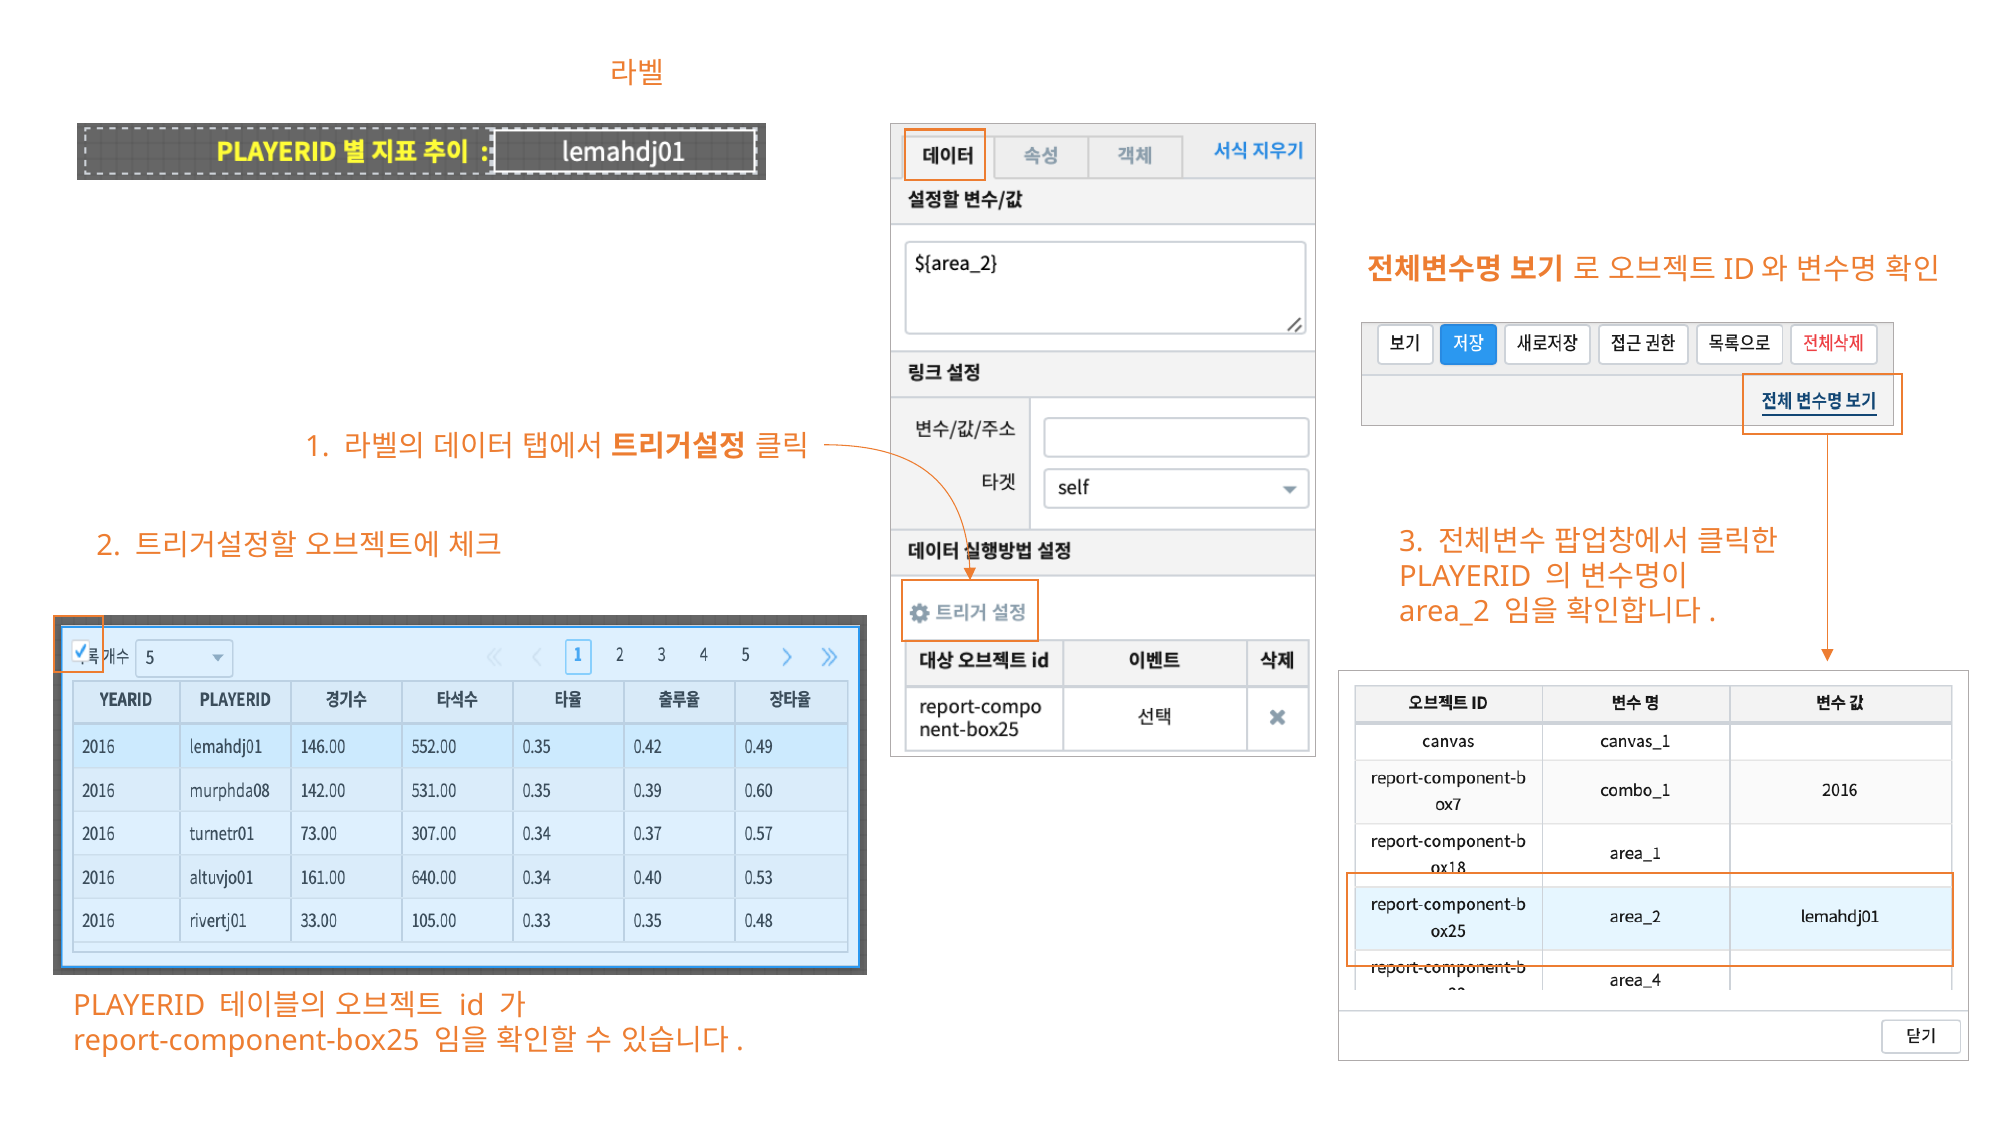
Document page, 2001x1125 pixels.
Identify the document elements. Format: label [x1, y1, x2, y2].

text_box [53, 47, 1975, 1125]
